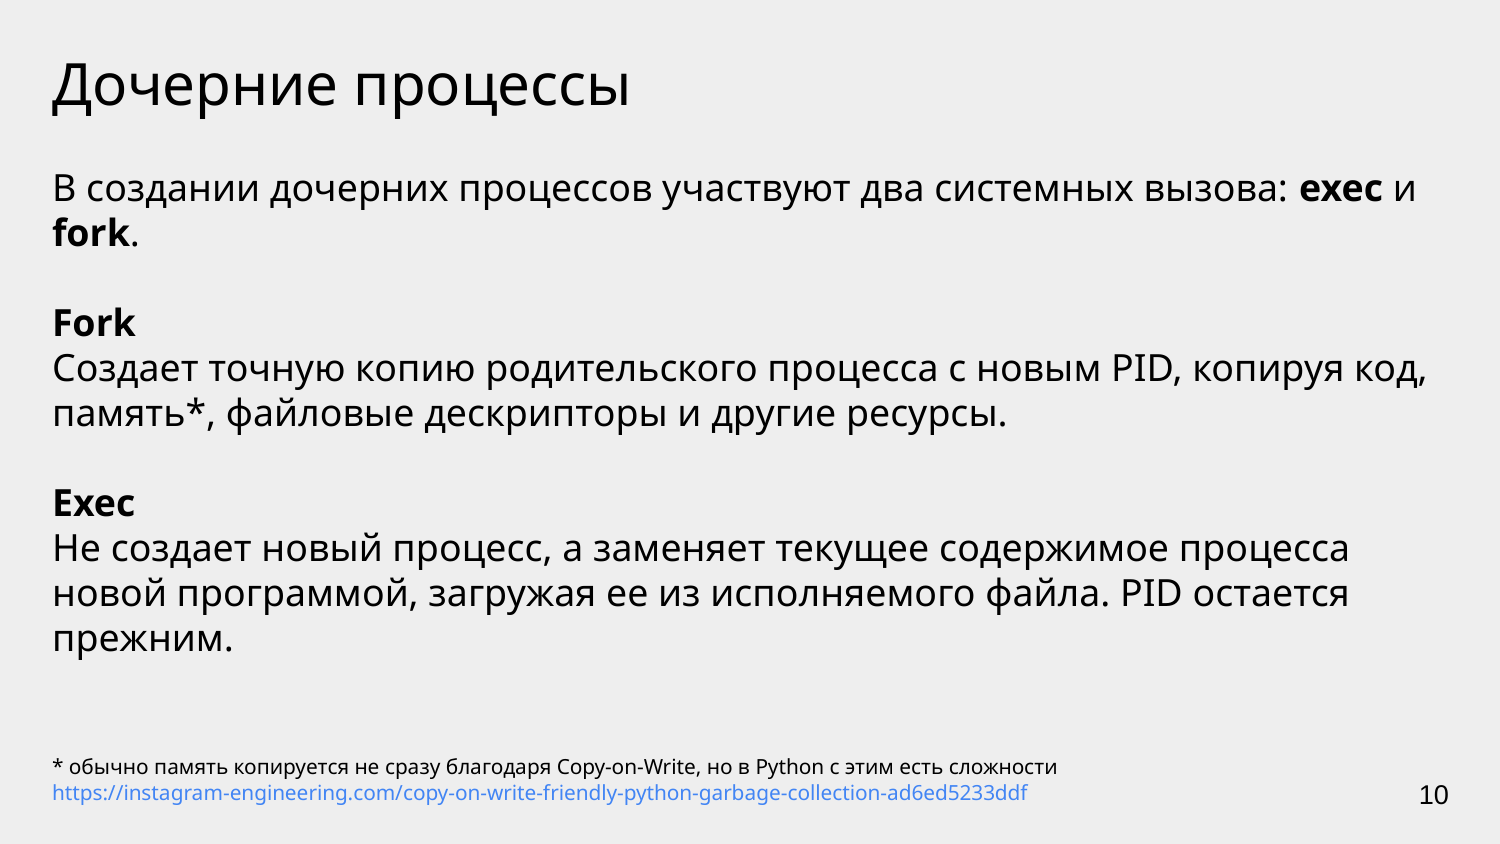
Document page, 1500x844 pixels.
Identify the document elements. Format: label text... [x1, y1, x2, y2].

list В создании дочерних процессов участвуют два системных вызова: exec и fork. Fork Создает точную копию родительского процесса с новым PID, копируя код, память*, файловые дескрипторы и другие ресурсы. Exec Не создает новый процесс, а заменяет текущее содержимое процесса новой программой, загружая ее из исполняемого файла. PID остается прежним. * обычно память копируется не сразу благодаря Copy-on-Write, но в Python с этим есть сложности https://instagram-engineering.com/copy-on-write-friendly-python-garbage-collection-ad6ed5233ddf [37, 149, 1480, 761]
slide_number ‹#› [1387, 762, 1480, 830]
title Дочерние процессы [37, 32, 1477, 147]
